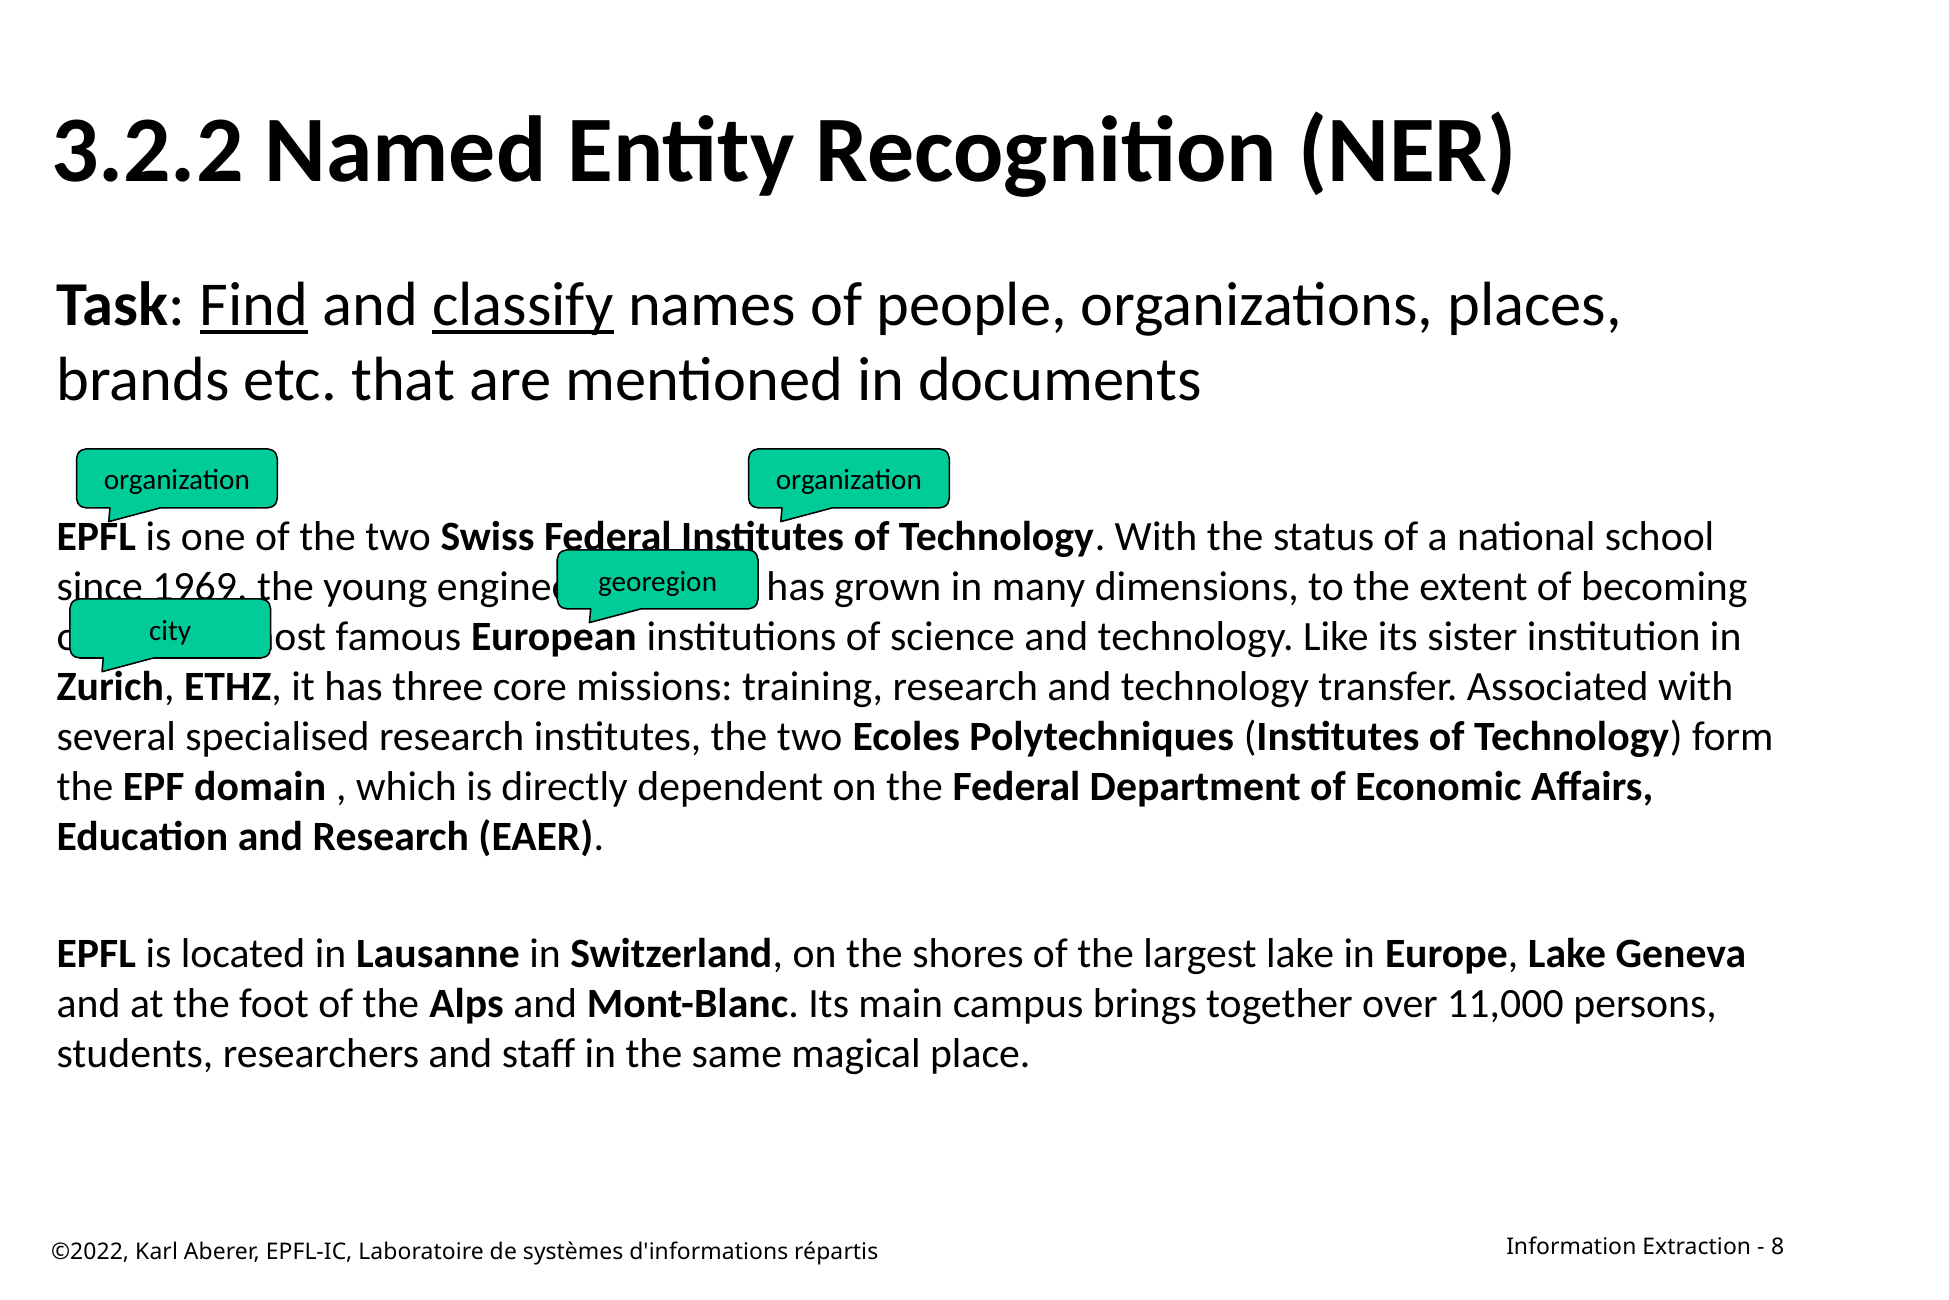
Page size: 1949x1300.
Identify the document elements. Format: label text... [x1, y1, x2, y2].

text_box organization [748, 448, 950, 522]
text_box organization [76, 448, 278, 522]
list Task: Find and classify names of people, organizations, places, brands etc. that are mentioned in documents EPFL is one of the two Swiss Federal Institutes of Technology. With the status of a national school since 1969, the young engineering school has grown in many dimensions, to the extent of becoming one of the most famous European institutions of science and technology. Like its sister institution in Zurich, ETHZ, it has three core missions: training, research and technology transfer. Associated with several specialised research institutes, the two Ecoles Polytechniques (Institutes of Technology) form the EPF domain , which is directly dependent on the Federal Department of Economic Affairs, Education and Research (EAER). EPFL is located in Lausanne in Switzerland, on the shores of the largest lake in Europe, Lake Geneva and at the foot of the Alps and Mont-Blanc. Its main campus brings together over 11,000 persons, students, researchers and staff in the same magical place. [37, 253, 1809, 1208]
title 3.2.2 Named Entity Recognition (NER) [32, 57, 1803, 232]
text_box georegion [557, 549, 759, 623]
footer ©2022, Karl Aberer, EPFL-IC, Laboratoire de systèmes d'informations répartis [32, 1227, 1284, 1271]
text_box city [69, 598, 271, 672]
